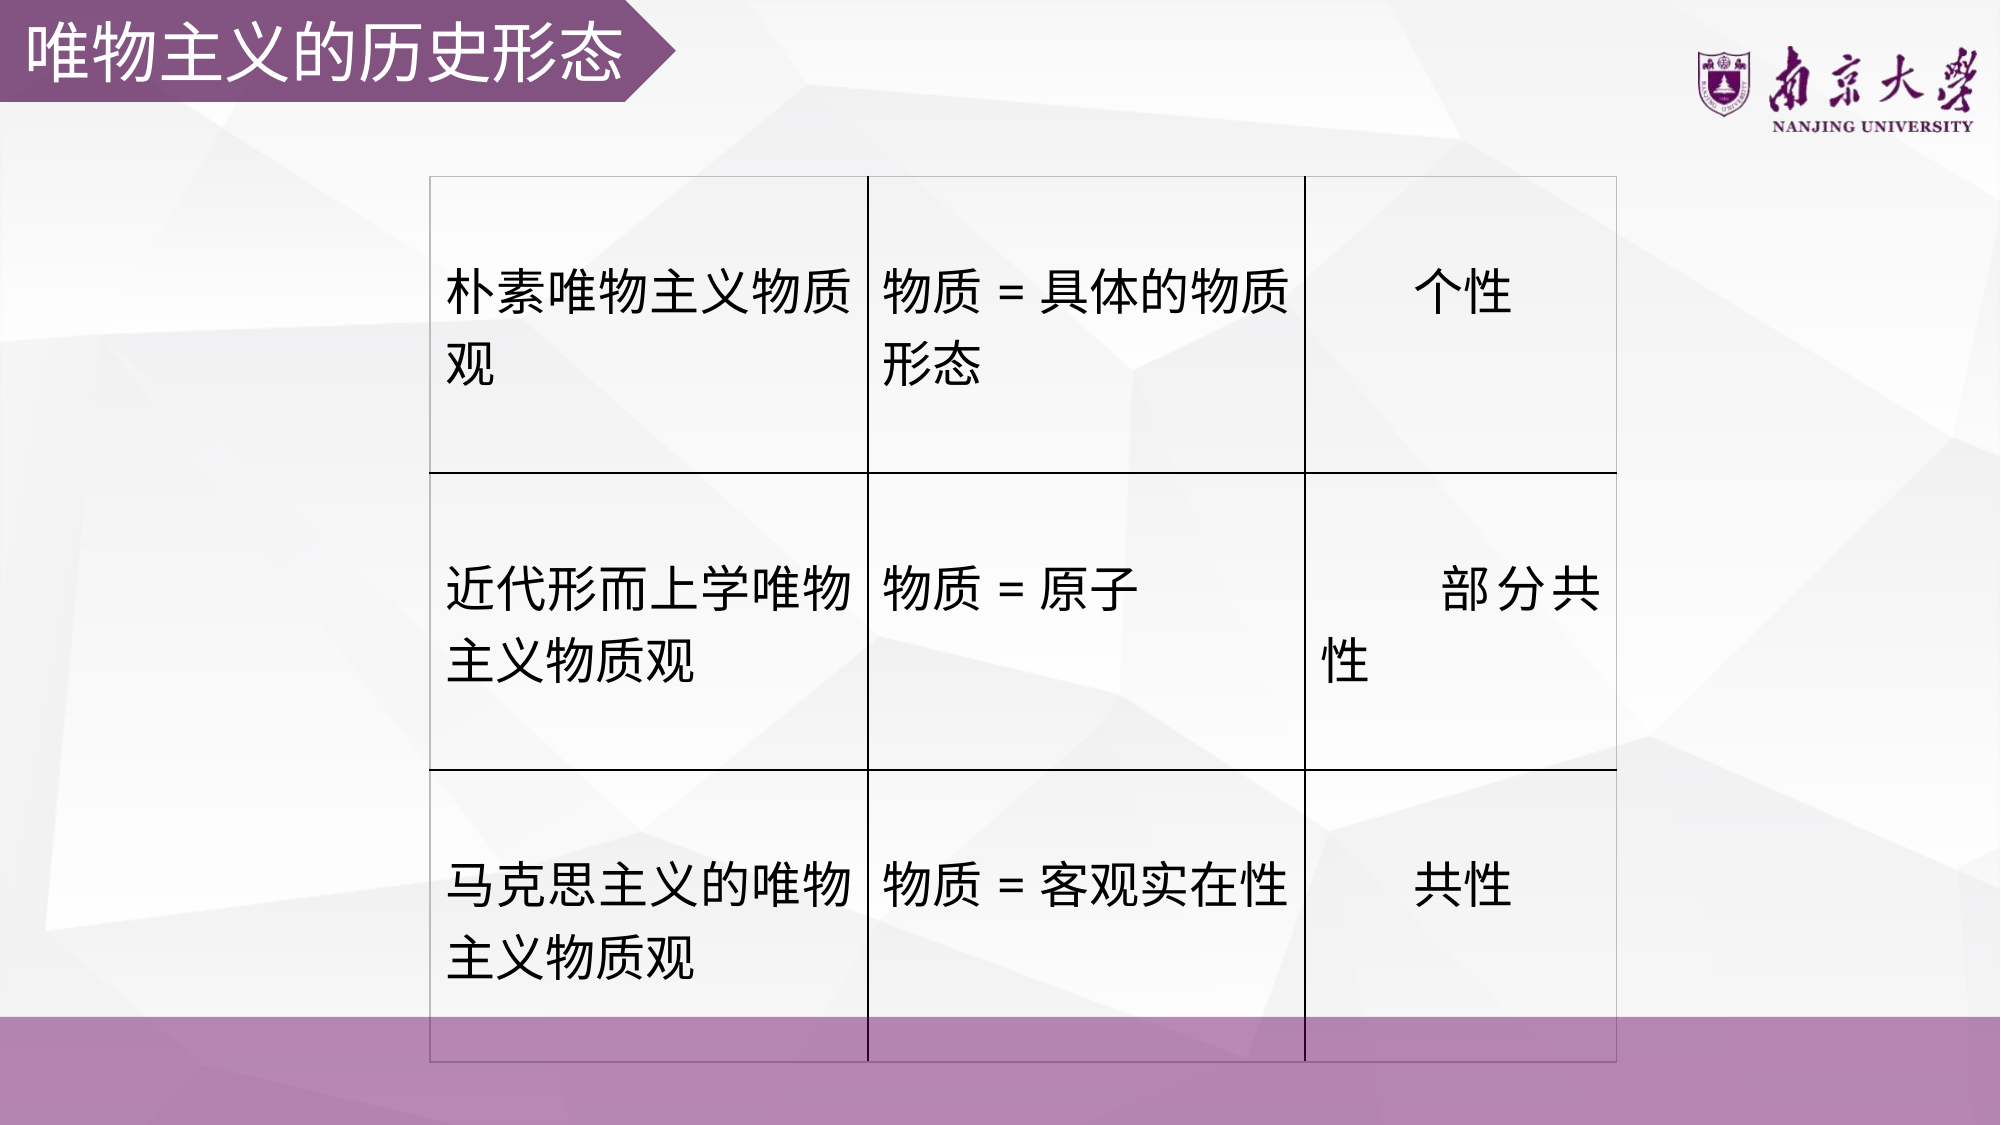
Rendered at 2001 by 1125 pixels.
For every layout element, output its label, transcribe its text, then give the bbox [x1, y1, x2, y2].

table_header 朴素唯物主义物质观 [431, 177, 867, 472]
table_cell 近代形而上学唯物主义物质观 [431, 474, 867, 769]
table_header 物质=具体的物质形态 [869, 177, 1304, 472]
table_cell 物质=客观实在性 [869, 771, 1304, 1016]
text_box 唯物主义的历史形态 [0, 0, 678, 103]
picture [0, 0, 2001, 1125]
table_cell 马克思主义的唯物主义物质观 [431, 771, 867, 1016]
table_cell 部分共性 [1306, 474, 1616, 769]
table_header 个性 [1306, 177, 1616, 472]
table_cell 共性 [1306, 771, 1616, 1016]
table_cell 物质=原子 [869, 474, 1304, 769]
text_box [0, 1016, 2000, 1125]
